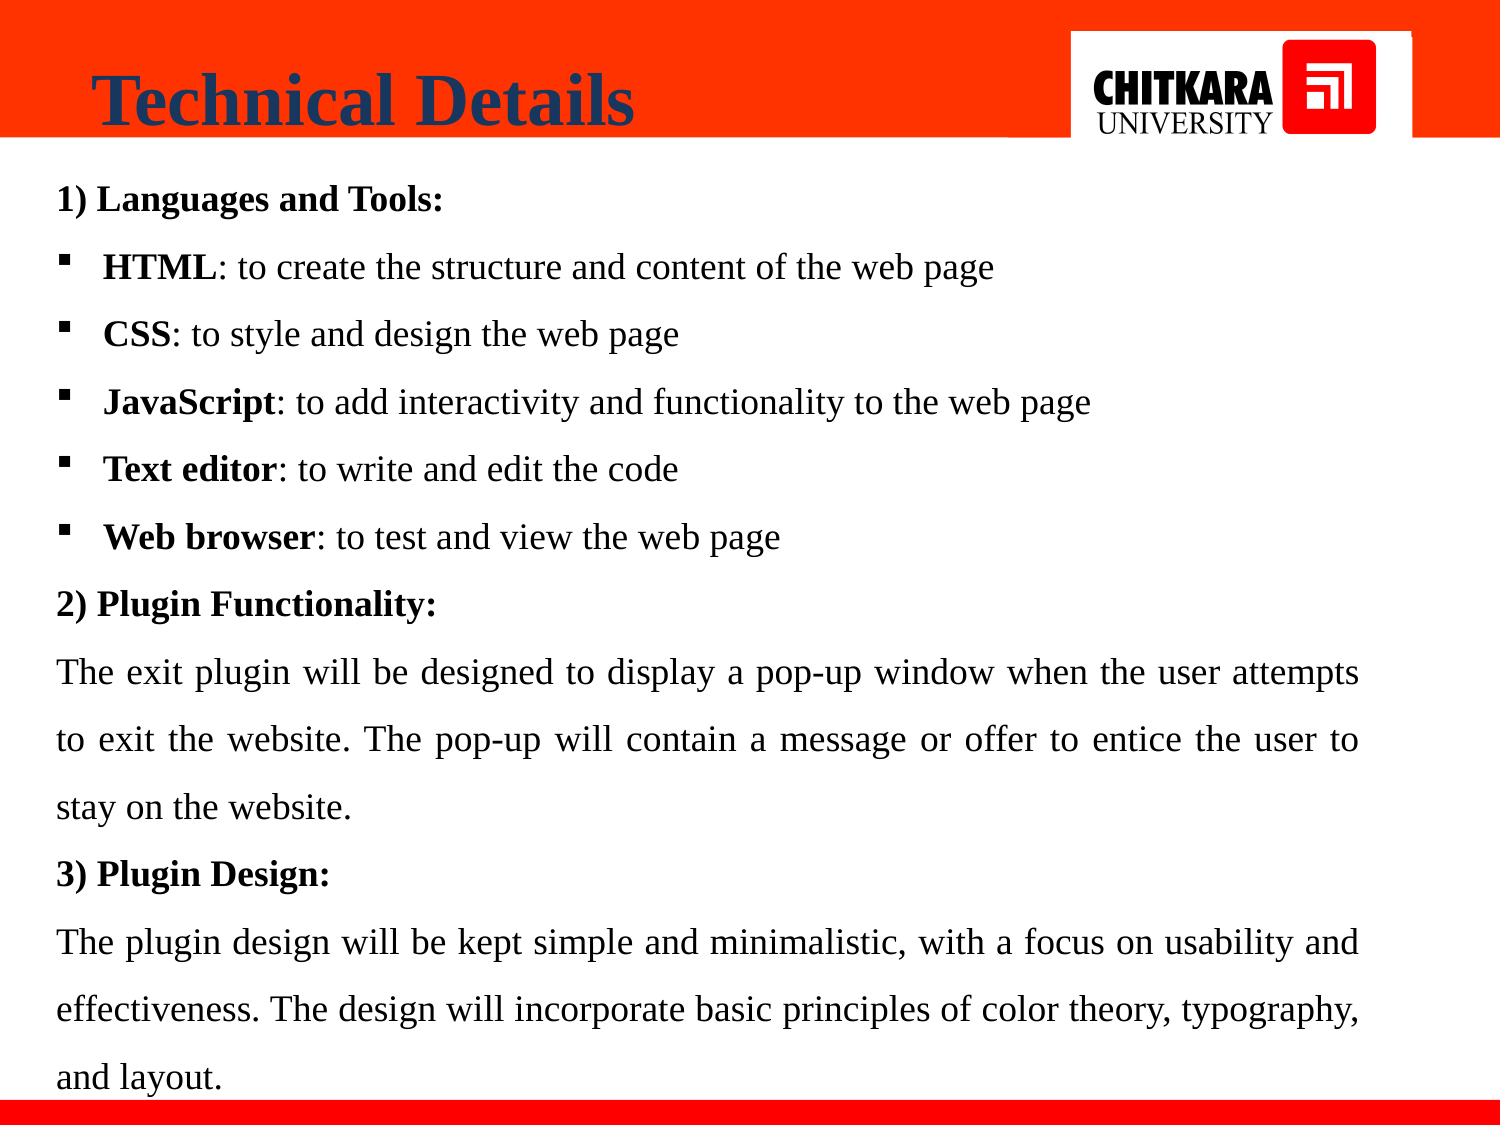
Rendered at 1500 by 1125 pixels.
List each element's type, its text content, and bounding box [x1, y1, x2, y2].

text_box Technical Details [76, 42, 963, 144]
picture [1074, 37, 1391, 138]
text_box 1) Languages and Tools: HTML: to create the structure and content of the web page CSS: to style and design the web page JavaScript: to add interactivity and functionality to the web page Text editor: to write and edit the code Web browser: to test and view the web page 2) Plugin Functionality: The exit plugin will be designed to display a pop-up window when the user attempts to exit the website. The pop-up will contain a message or offer to entice the user to stay on the website. 3) Plugin Design: The plugin design will be kept simple and minimalistic, with a focus on usability and effectiveness. The design will incorporate basic principles of color theory, typography, and layout. . [41, 144, 1377, 1125]
